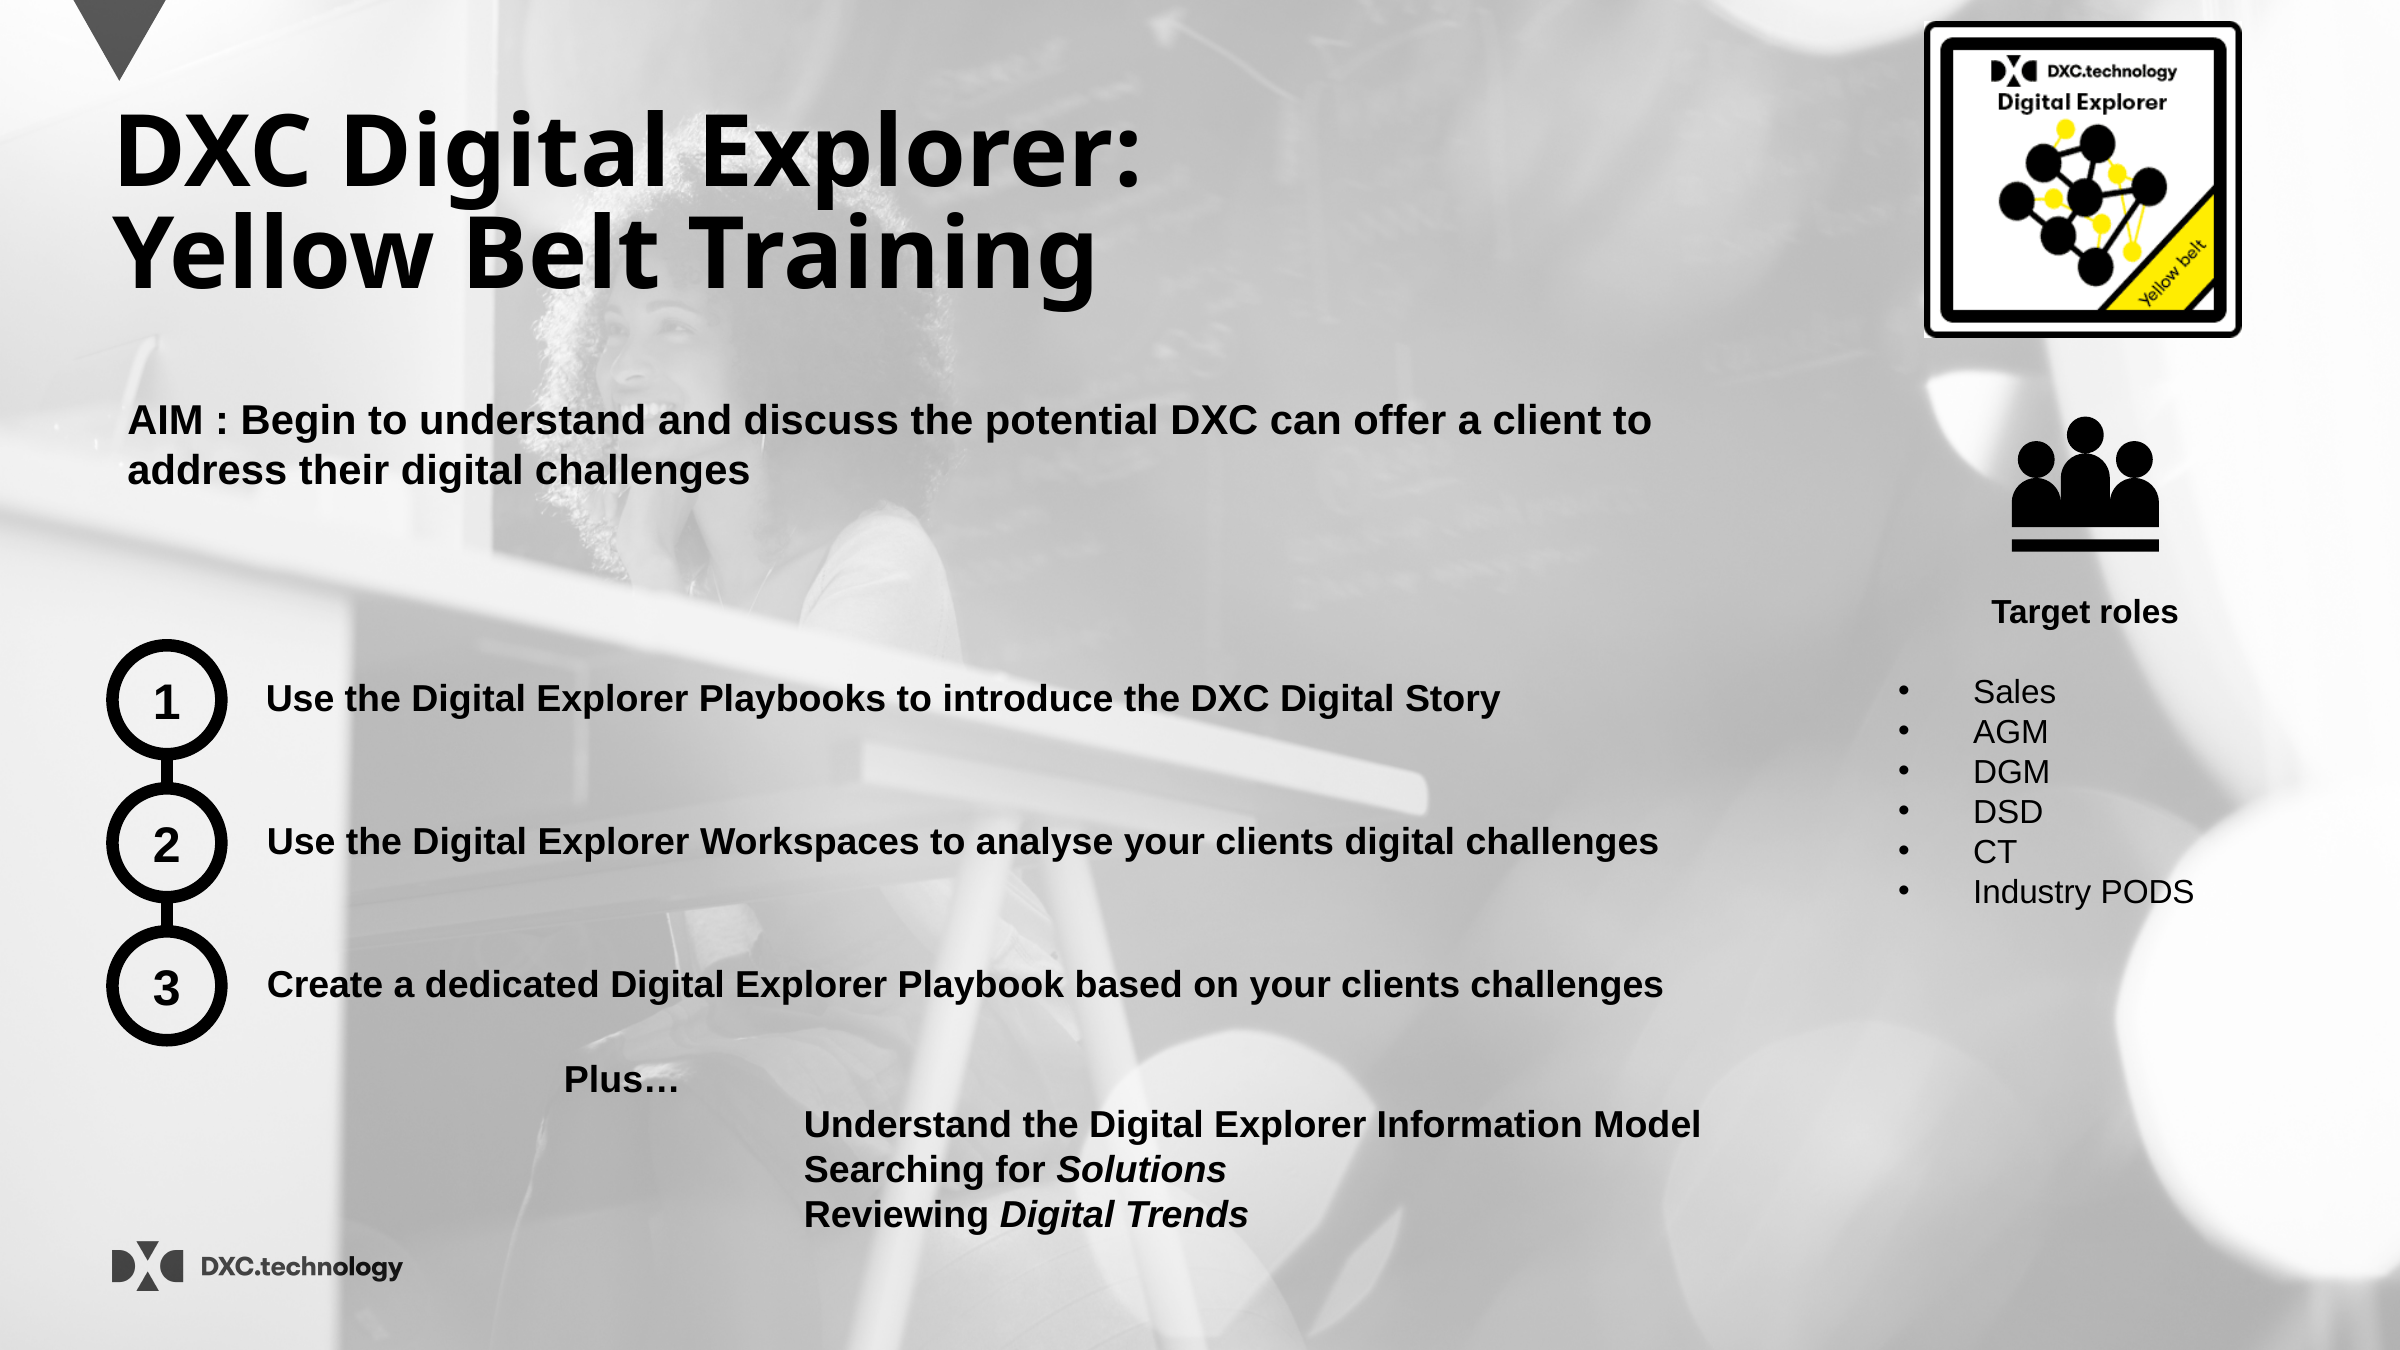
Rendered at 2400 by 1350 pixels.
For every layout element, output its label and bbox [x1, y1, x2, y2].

picture [0, 0, 2400, 1350]
text_box [1883, 416, 2288, 932]
text_box [112, 754, 1683, 897]
text_box [112, 897, 1688, 1041]
text_box [112, 645, 1524, 754]
